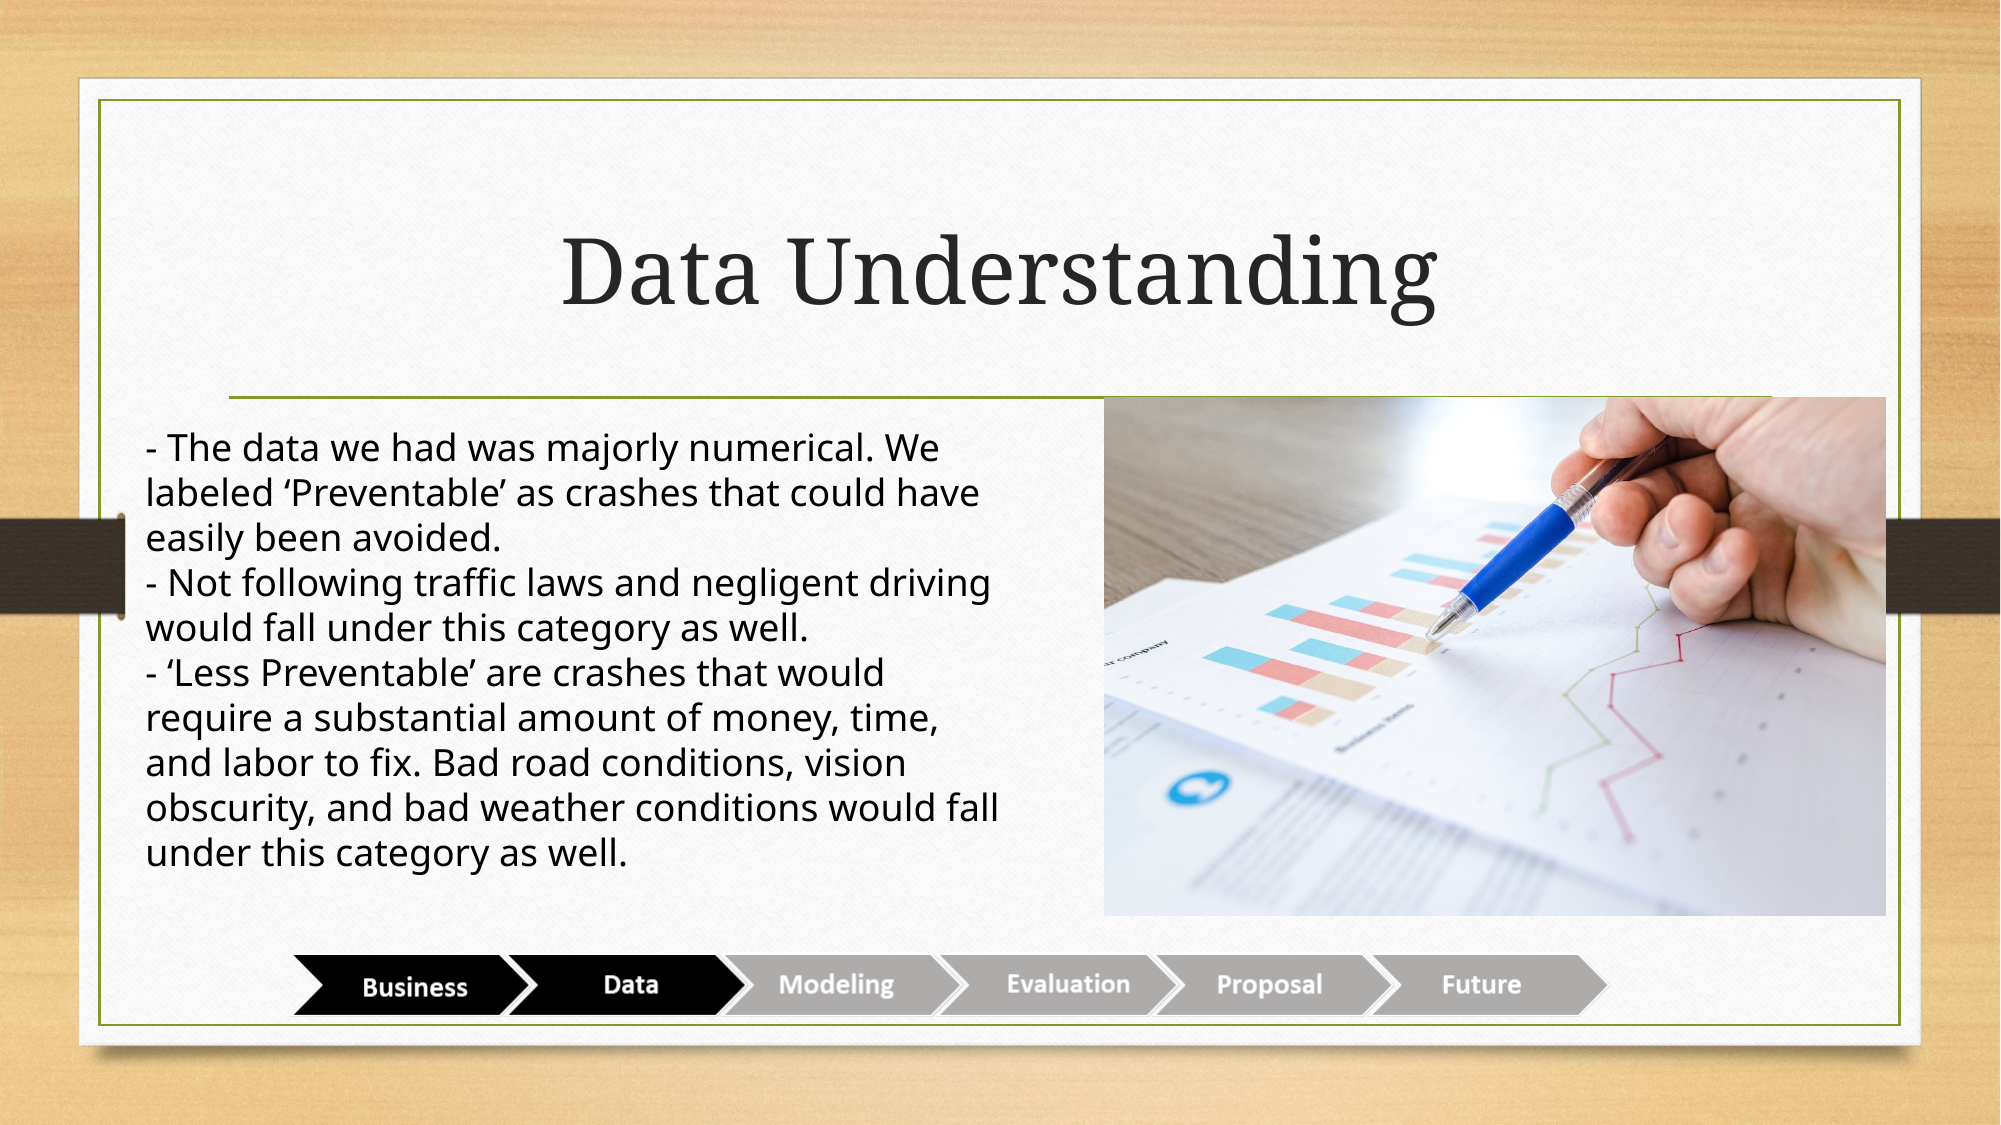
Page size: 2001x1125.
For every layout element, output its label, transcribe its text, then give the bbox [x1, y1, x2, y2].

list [288, 953, 1611, 1023]
picture [0, 0, 2001, 1125]
title Data Understanding [212, 161, 1788, 375]
text_box - The data we had was majorly numerical. We labeled ‘Preventable’ as crashes that could have easily been avoided. - Not following traffic laws and negligent driving would fall under this category as well. - ‘Less Preventable’ are crashes that would require a substantial amount of money, time, and labor to fix. Bad road conditions, vision obscurity, and bad weather conditions would fall under this category as well. [130, 416, 1017, 882]
